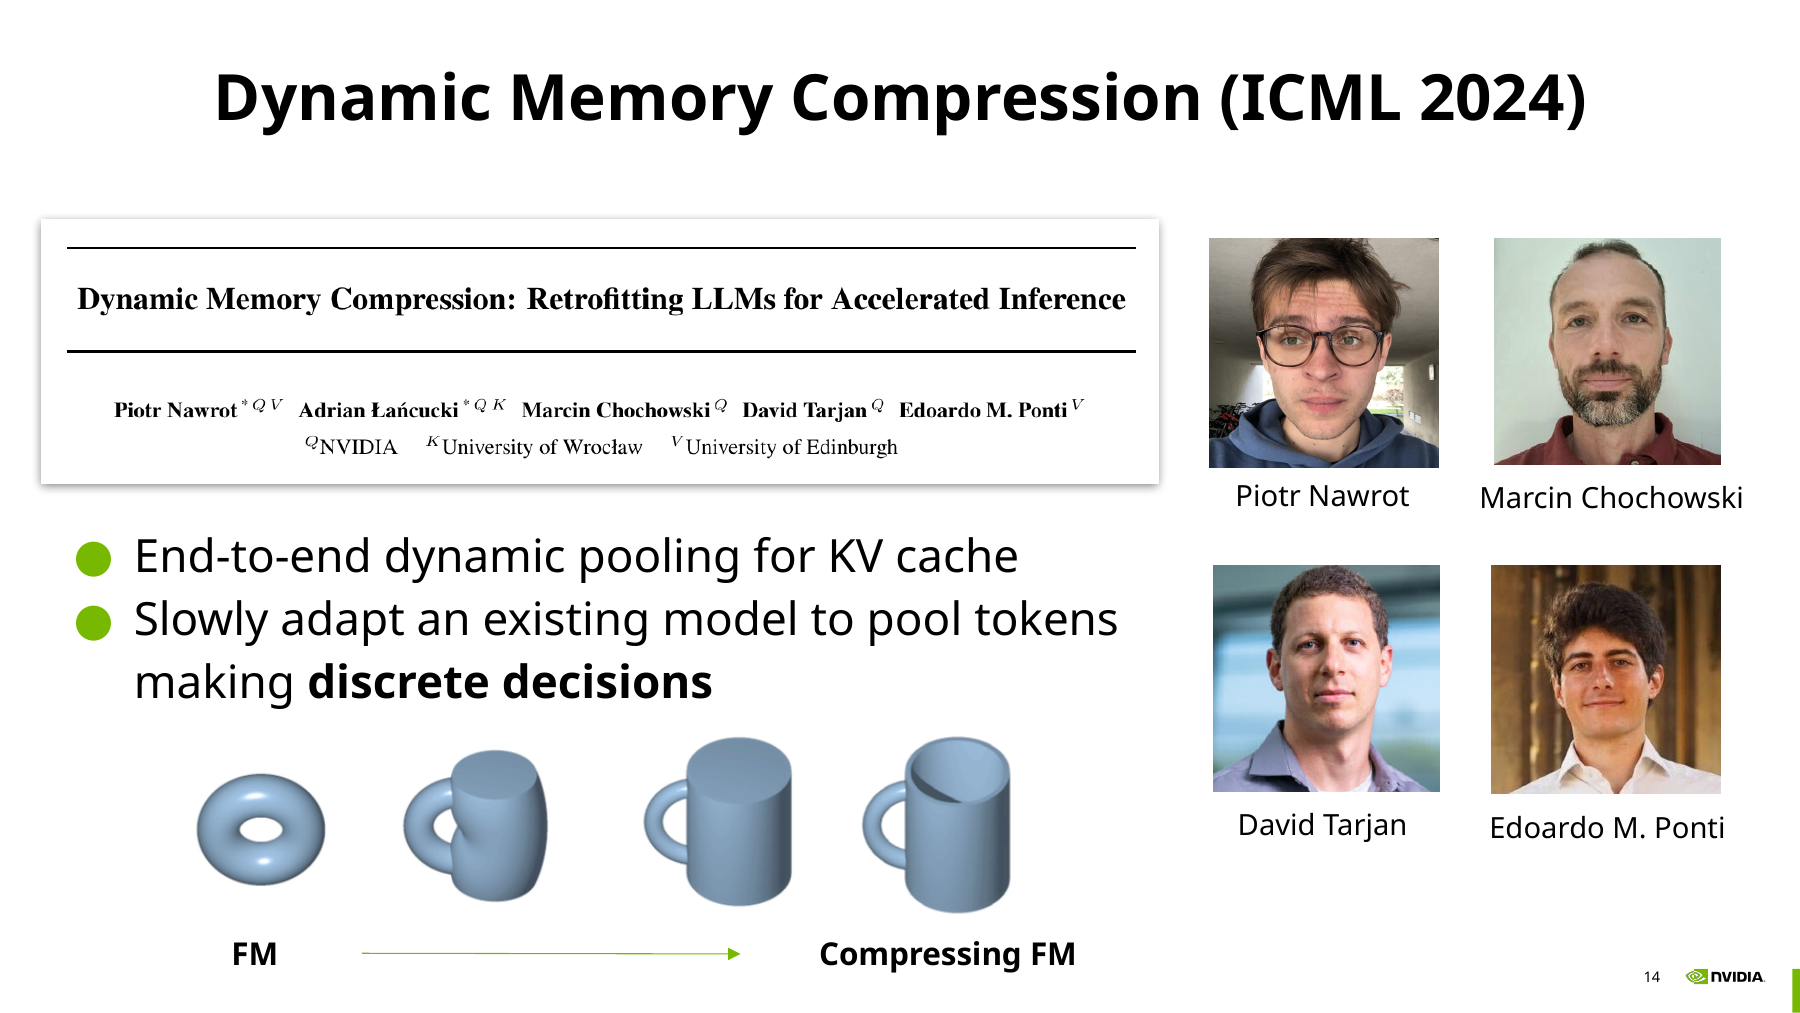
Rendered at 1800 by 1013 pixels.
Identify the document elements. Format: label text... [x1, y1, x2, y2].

picture [1212, 564, 1441, 793]
picture [1676, 959, 1775, 994]
text_box FM [220, 954, 289, 983]
picture [1494, 237, 1722, 466]
text_box Compressing FM [785, 924, 1111, 983]
title Dynamic Memory Compression (ICML 2024) [123, 12, 1677, 137]
text_box Piotr Nawrot [1206, 473, 1439, 528]
picture [41, 219, 1159, 484]
text_box David Tarjan [1198, 791, 1447, 857]
list End-to-end dynamic pooling for KV cache Slowly adapt an existing model to pool tokens making discrete decisions [54, 516, 1172, 712]
text_box Edoardo M. Ponti [1462, 794, 1753, 859]
picture [1491, 564, 1721, 795]
picture [144, 718, 1039, 946]
text_box Marcin Chochowski [1462, 464, 1761, 530]
picture [1209, 237, 1439, 468]
